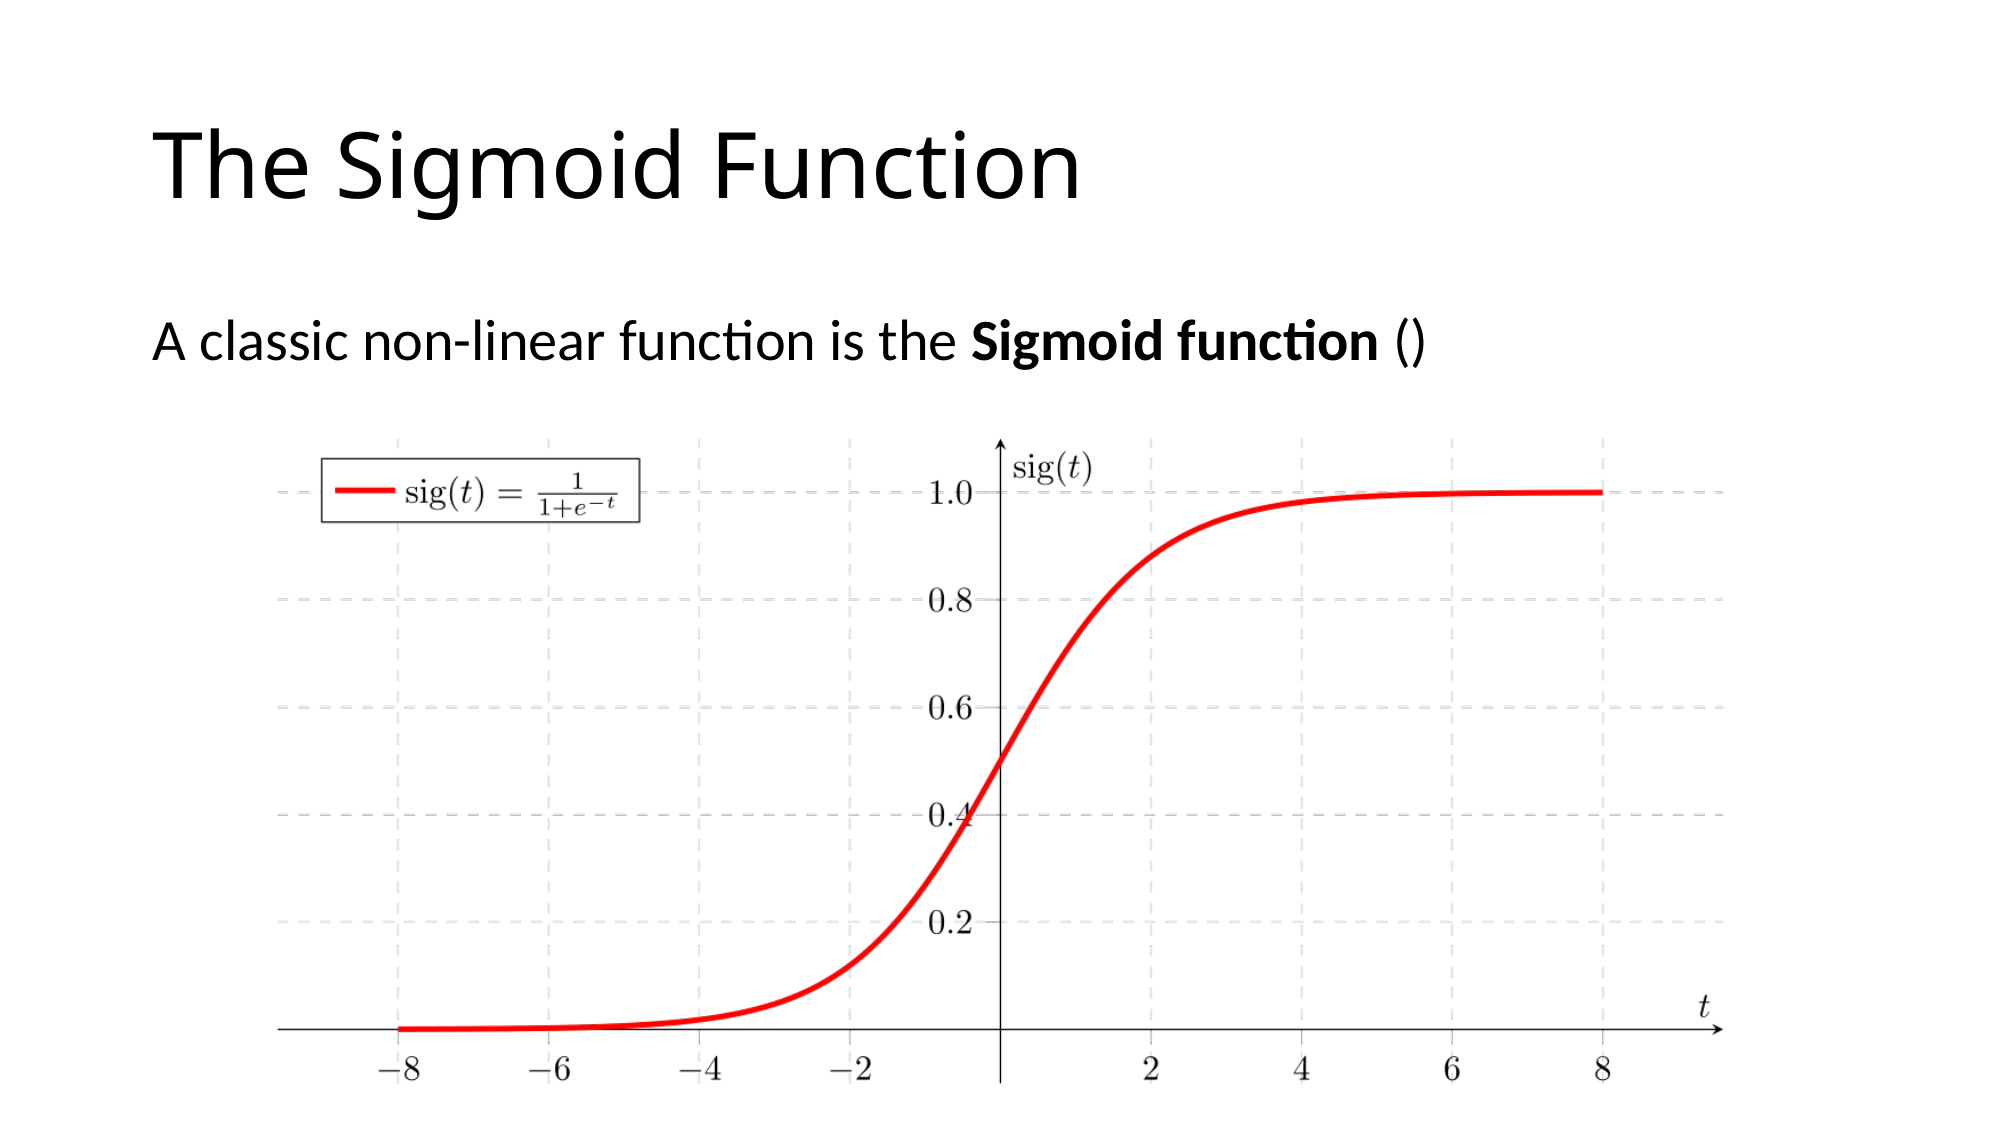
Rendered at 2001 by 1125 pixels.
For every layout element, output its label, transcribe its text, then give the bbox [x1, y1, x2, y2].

title The Sigmoid Function [137, 59, 1863, 278]
picture [270, 431, 1730, 1103]
